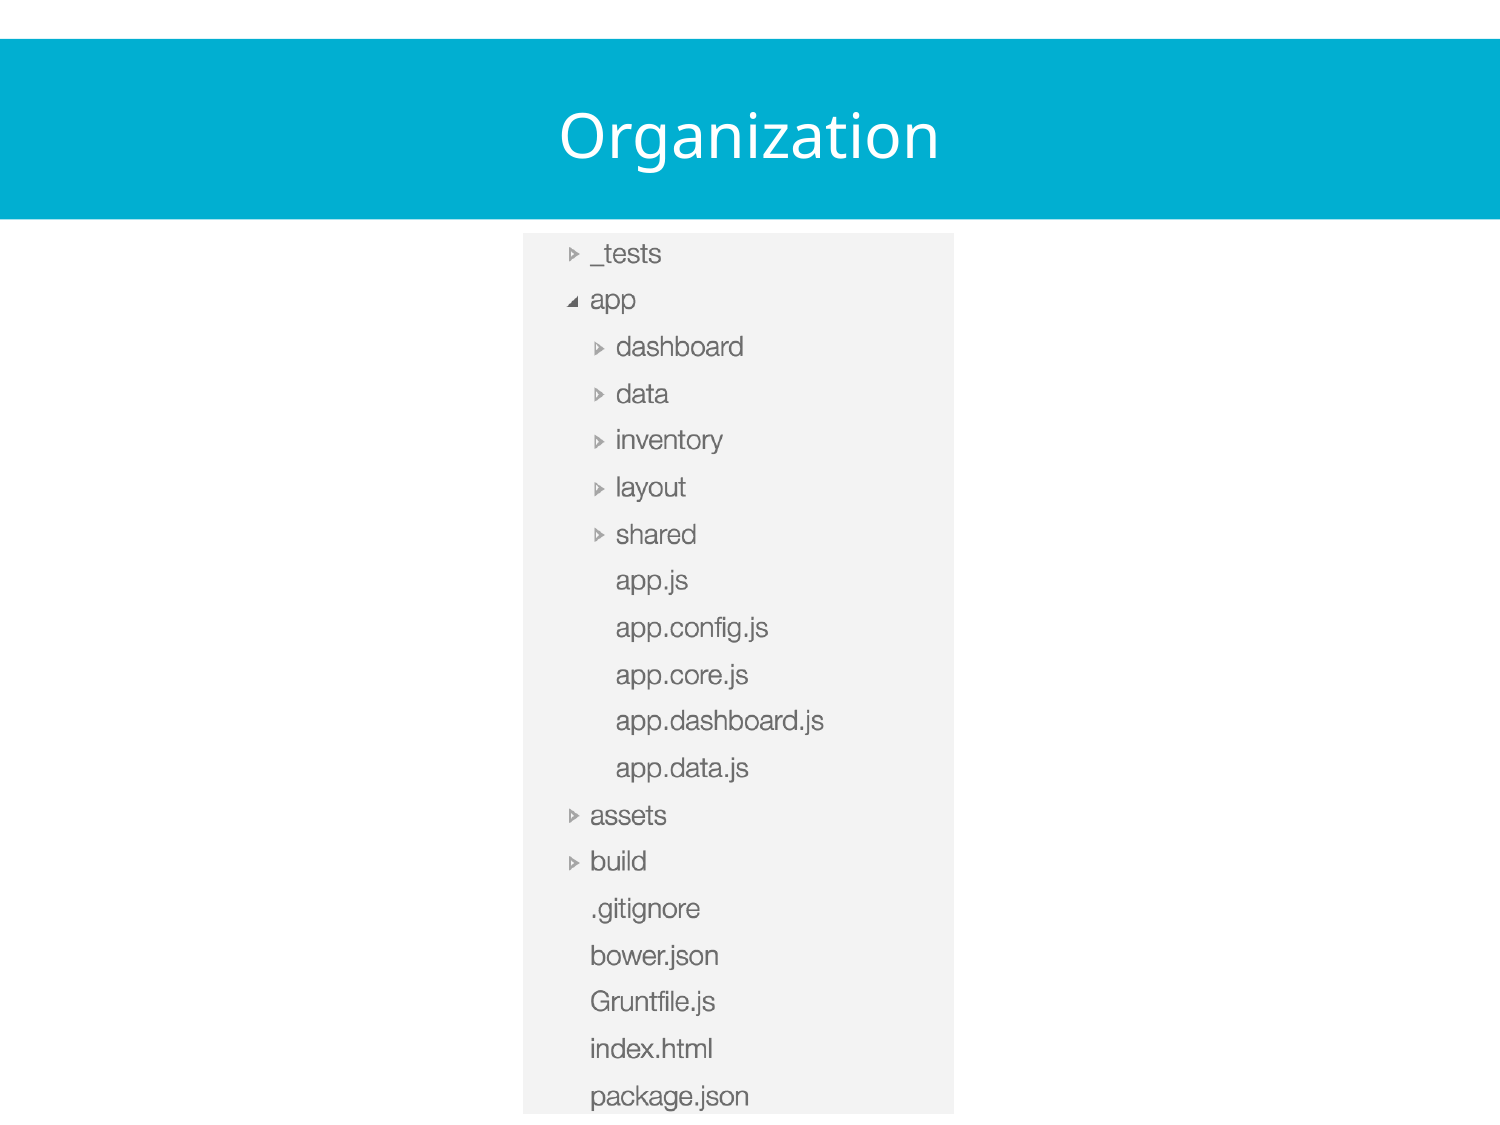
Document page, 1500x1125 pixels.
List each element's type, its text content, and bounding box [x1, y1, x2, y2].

text_box [0, 38, 1500, 220]
title Organization [70, 37, 1430, 186]
picture [523, 232, 954, 1114]
